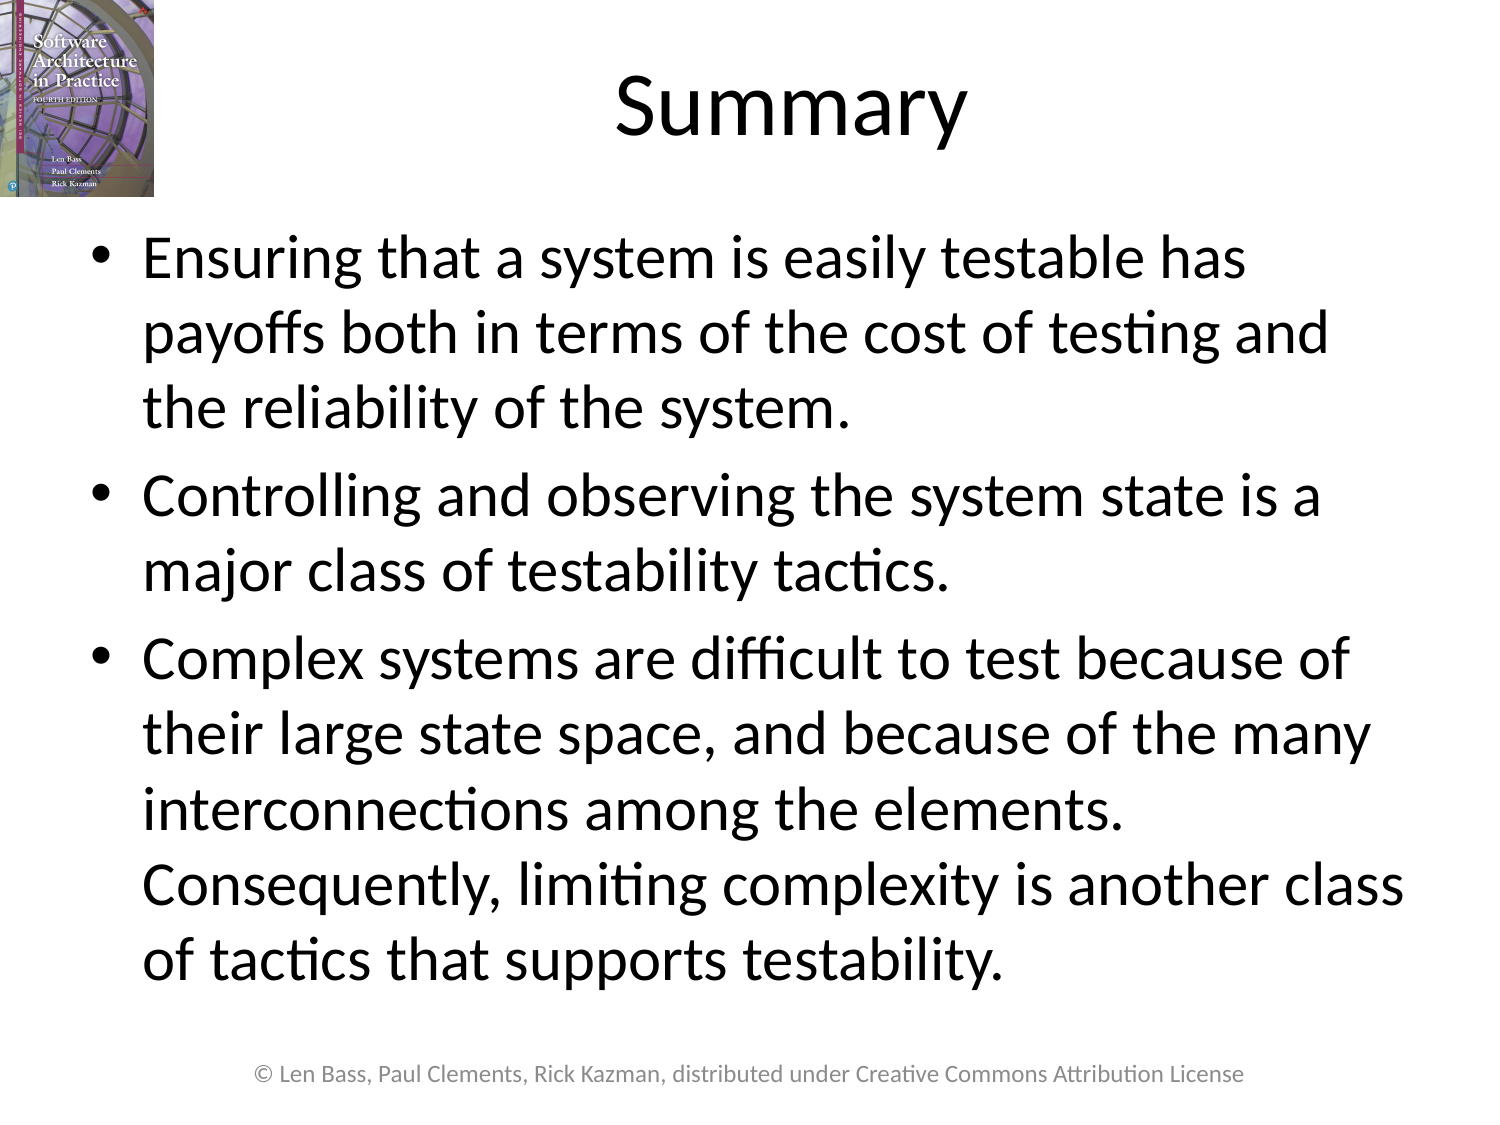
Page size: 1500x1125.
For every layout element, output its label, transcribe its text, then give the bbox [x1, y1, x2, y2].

list Ensuring that a system is easily testable has payoffs both in terms of the cost of testing and the reliability of the system. Controlling and observing the system state is a major class of testability tactics. Complex systems are difficult to test because of their large state space, and because of the many interconnections among the elements. Consequently, limiting complexity is another class of tactics that supports testability. [75, 208, 1425, 1005]
picture [0, 0, 154, 197]
title Summary [159, 45, 1425, 173]
footer © Len Bass, Paul Clements, Rick Kazman, distributed under Creative Commons Attribution License [230, 1042, 1270, 1103]
